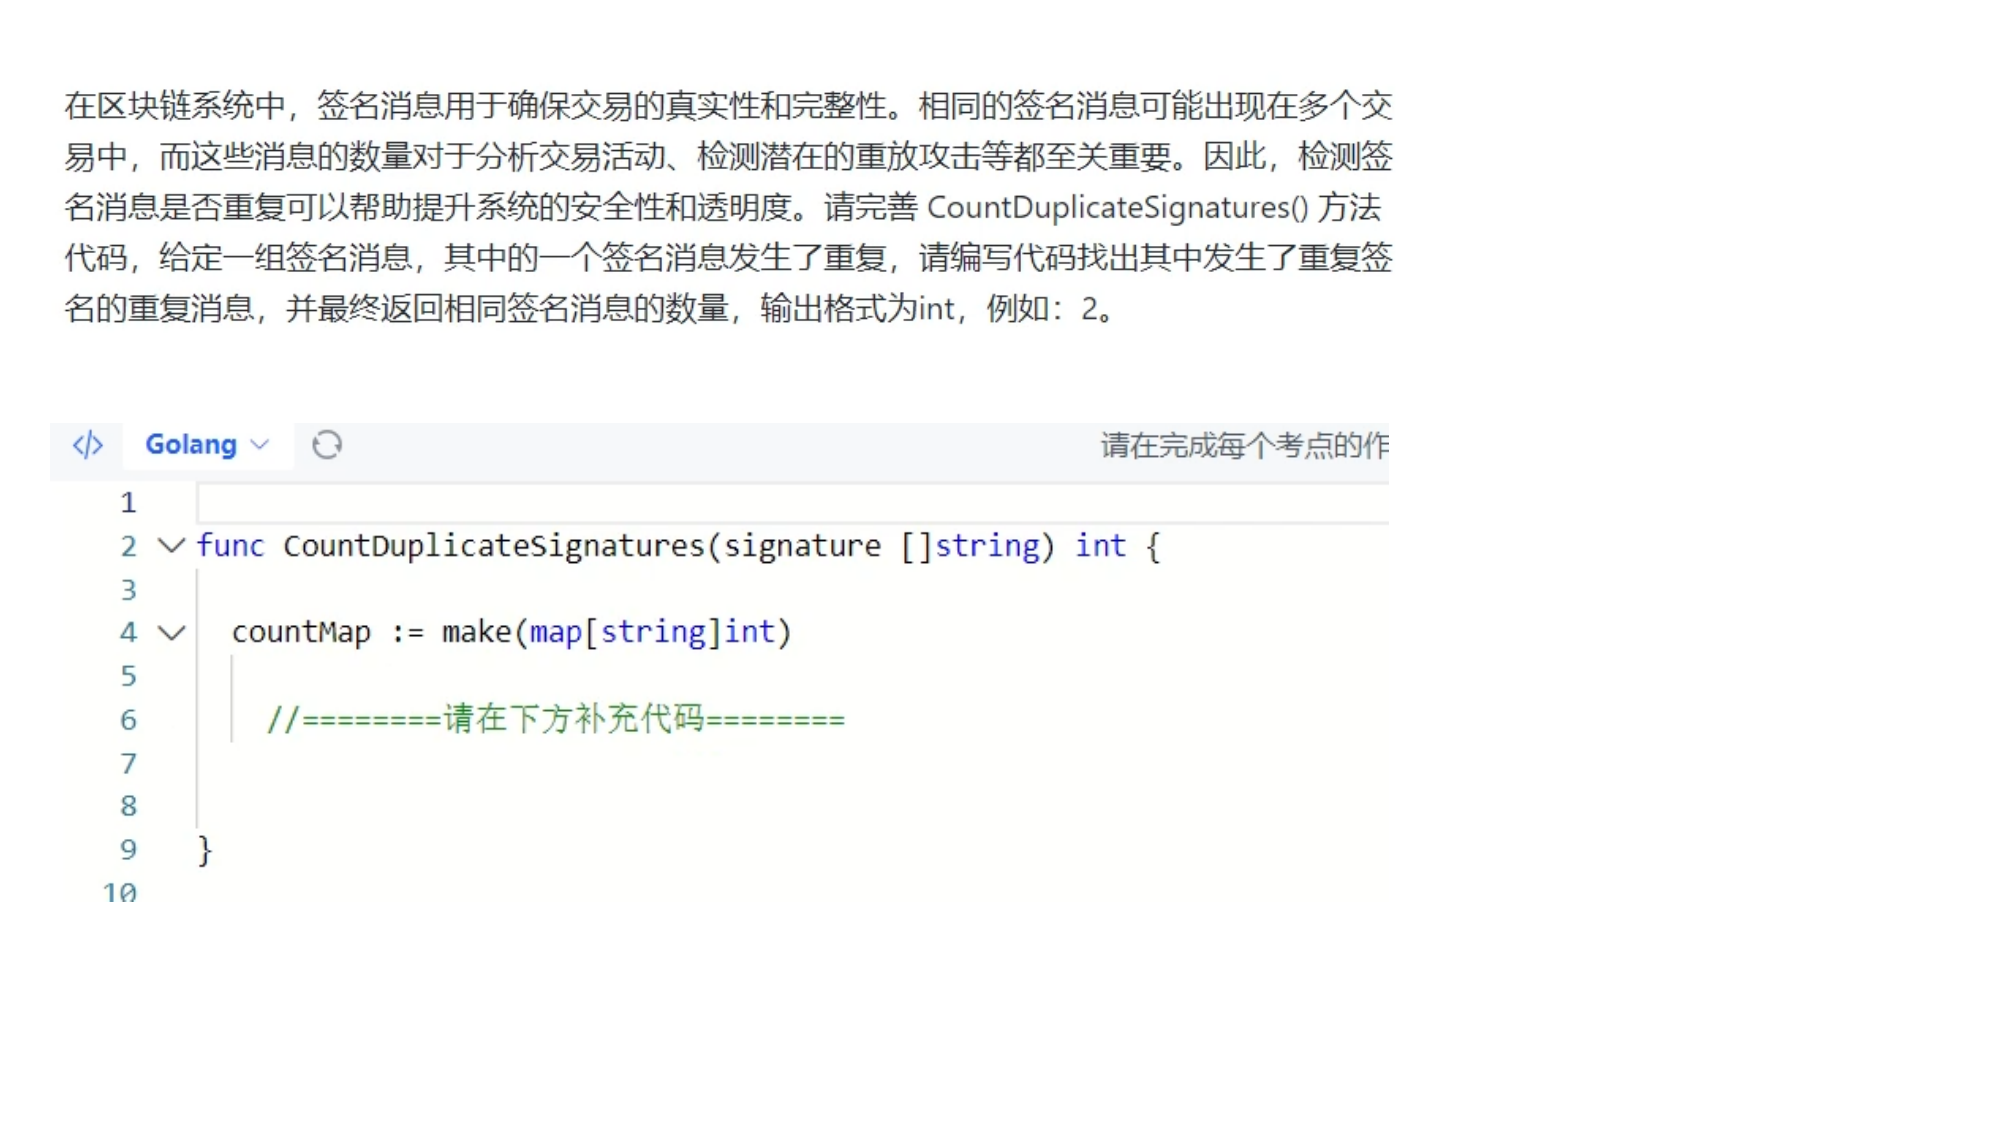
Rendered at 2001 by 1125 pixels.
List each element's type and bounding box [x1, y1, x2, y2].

picture [50, 55, 1440, 902]
